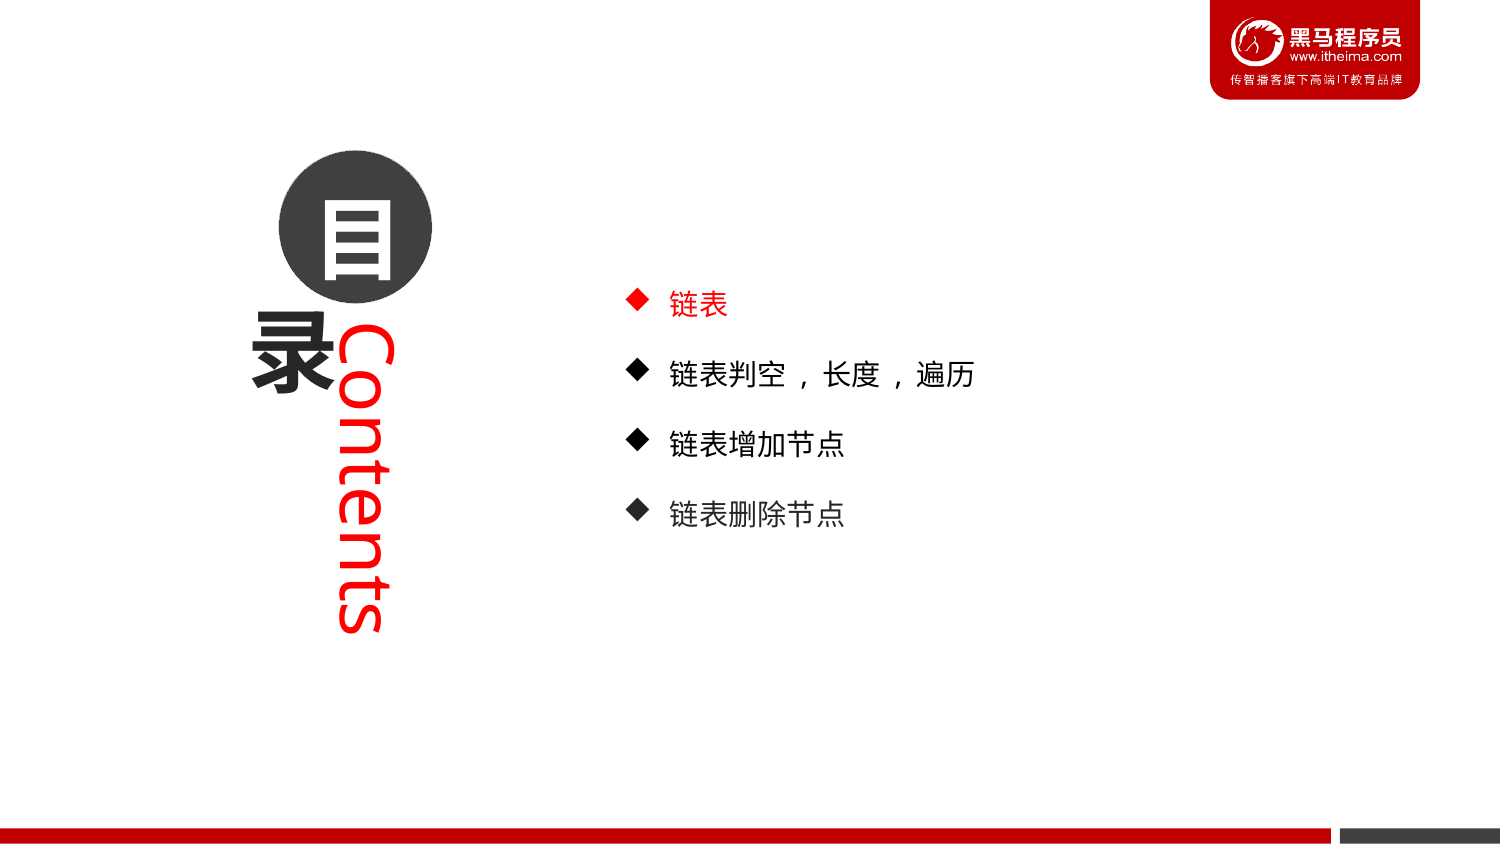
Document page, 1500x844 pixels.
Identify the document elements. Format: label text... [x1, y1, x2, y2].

text_box 录 [218, 288, 339, 410]
text_box 目 [278, 150, 433, 304]
text_box Contents [321, 314, 427, 749]
picture [1212, 8, 1421, 94]
text_box 链表 链表判空 , 长度 , 遍历 链表增加节点 链表删除节点 [608, 244, 1317, 539]
